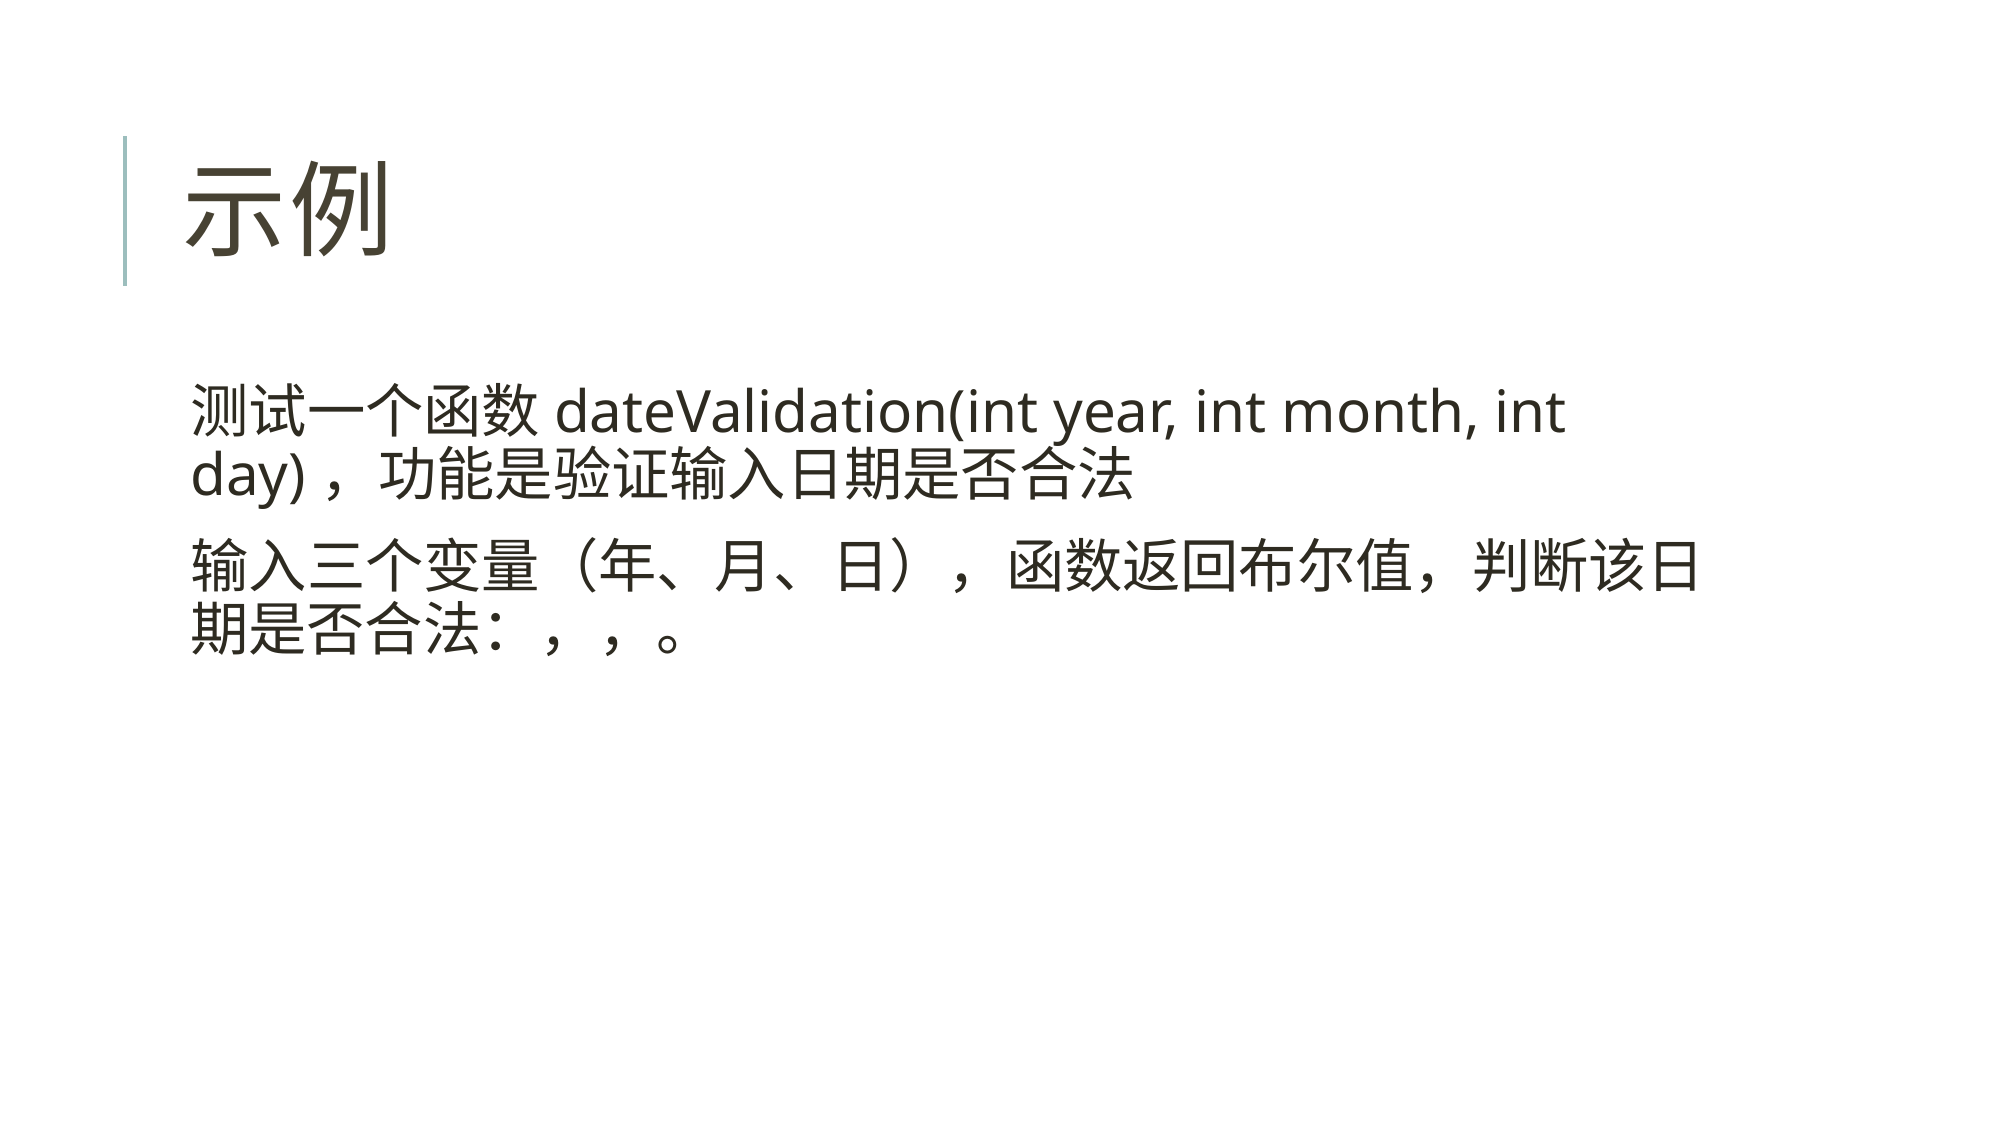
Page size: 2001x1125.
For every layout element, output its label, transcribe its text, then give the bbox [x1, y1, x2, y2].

title 示例 [168, 96, 1763, 342]
